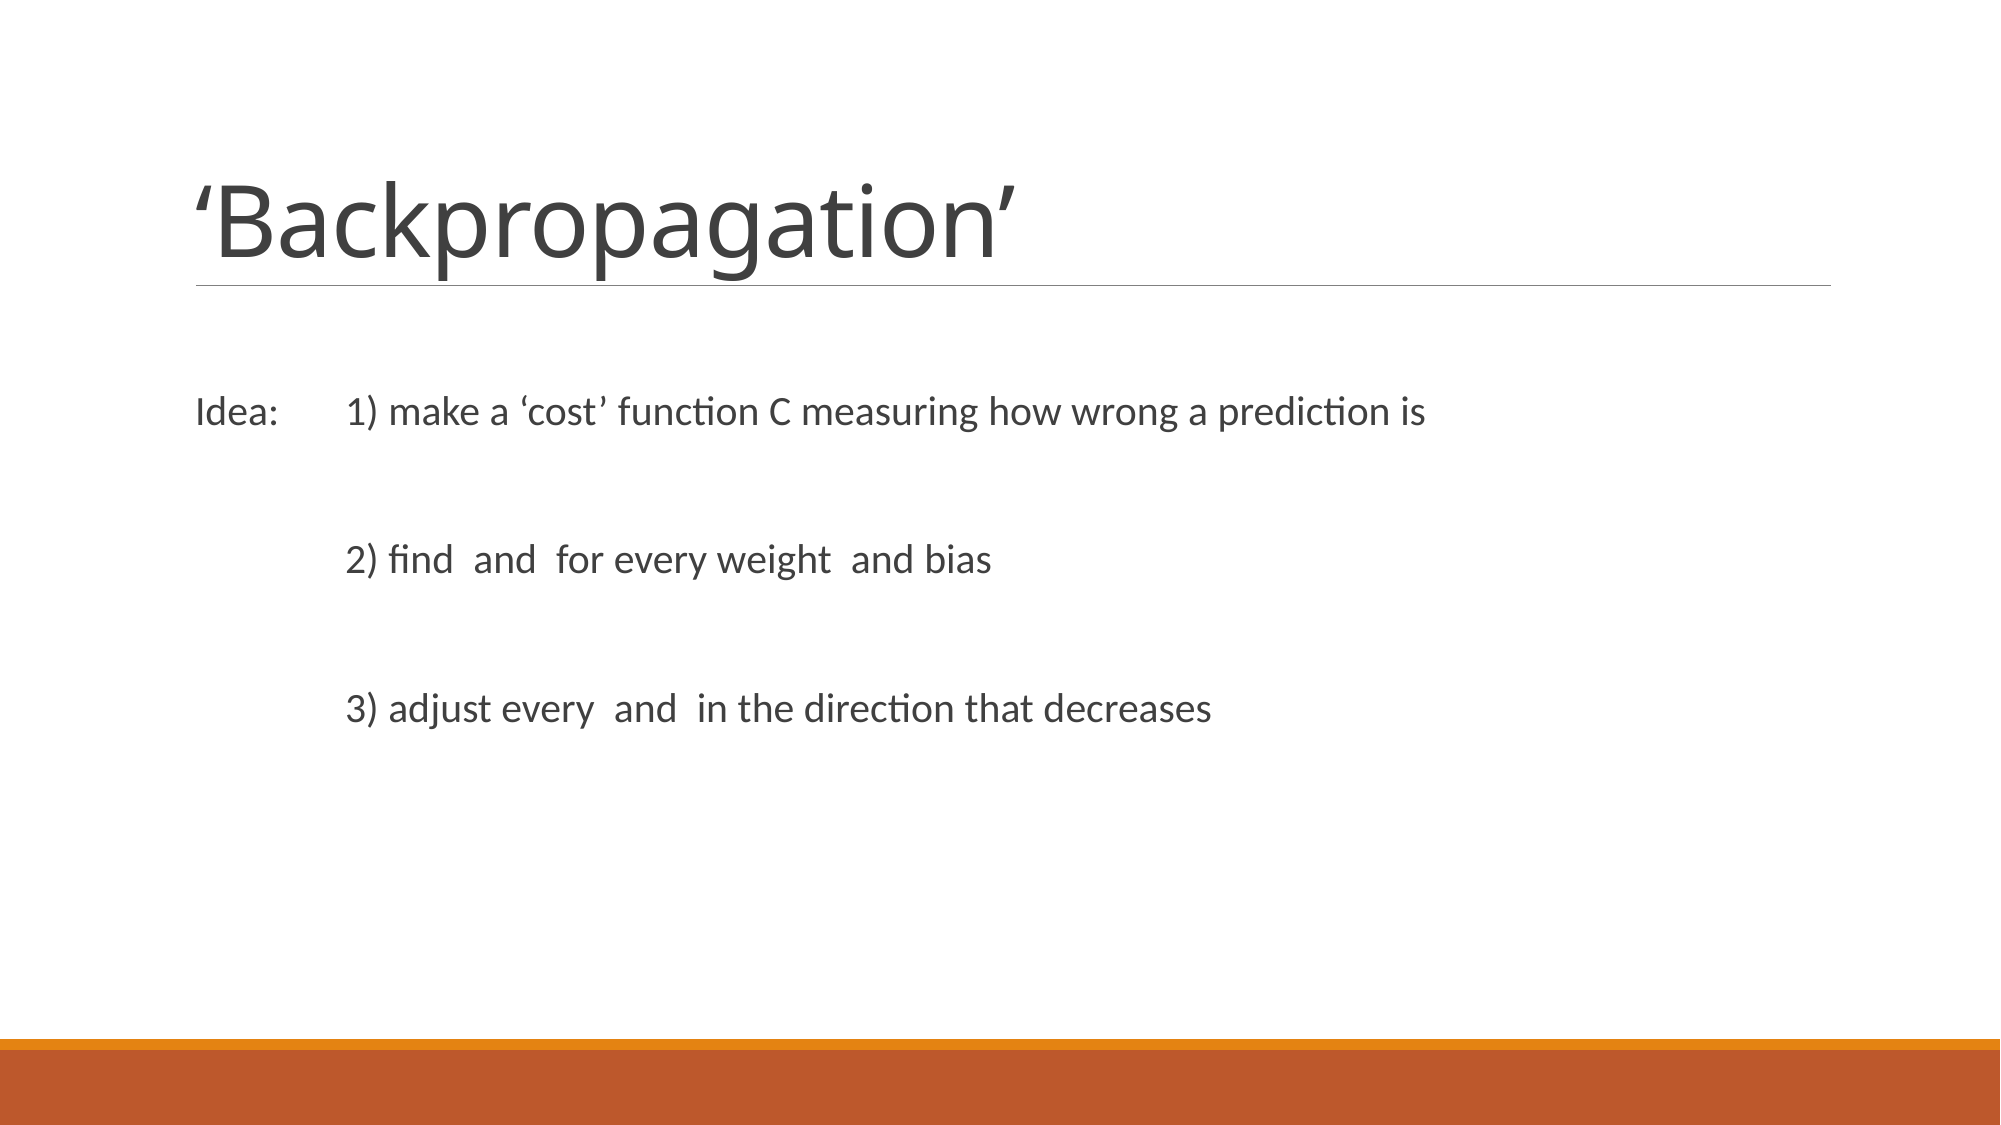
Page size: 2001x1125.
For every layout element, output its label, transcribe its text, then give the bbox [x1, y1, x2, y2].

title ‘Backpropagation’ [180, 47, 1830, 285]
